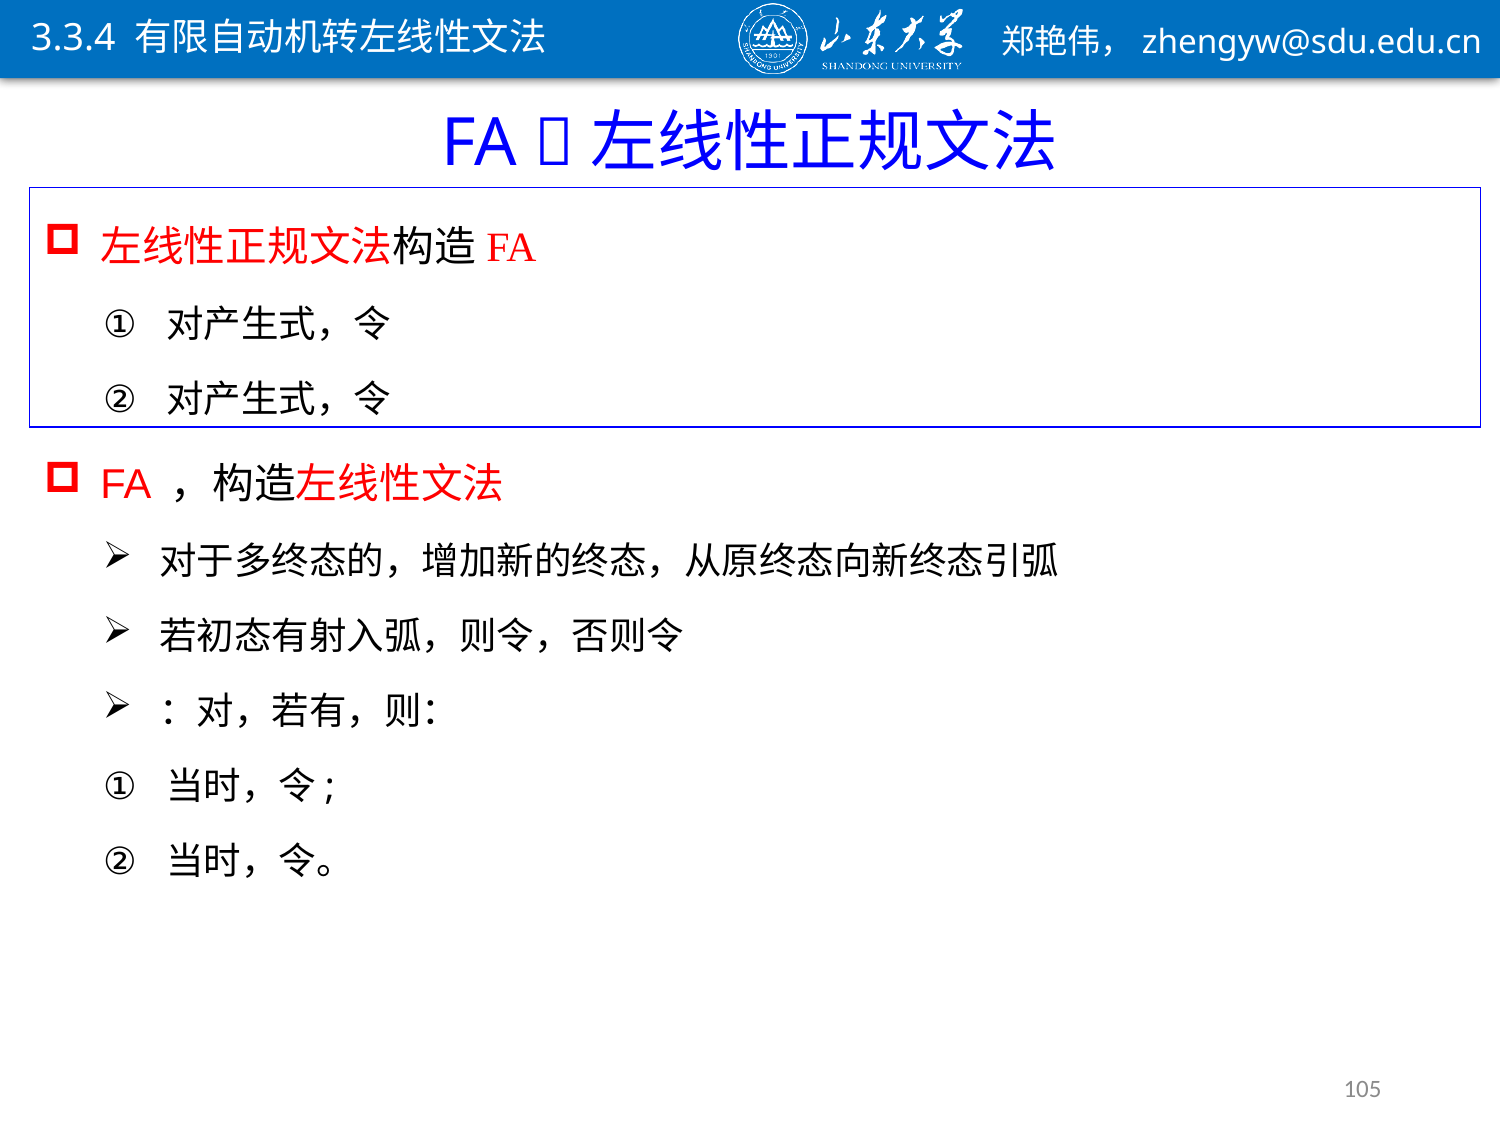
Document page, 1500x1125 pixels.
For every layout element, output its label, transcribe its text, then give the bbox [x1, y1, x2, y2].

slide_number 105 [1059, 1057, 1397, 1118]
picture [738, 3, 963, 74]
text_box 3.3.4 有限自动机转左线性文法 [16, 5, 562, 66]
